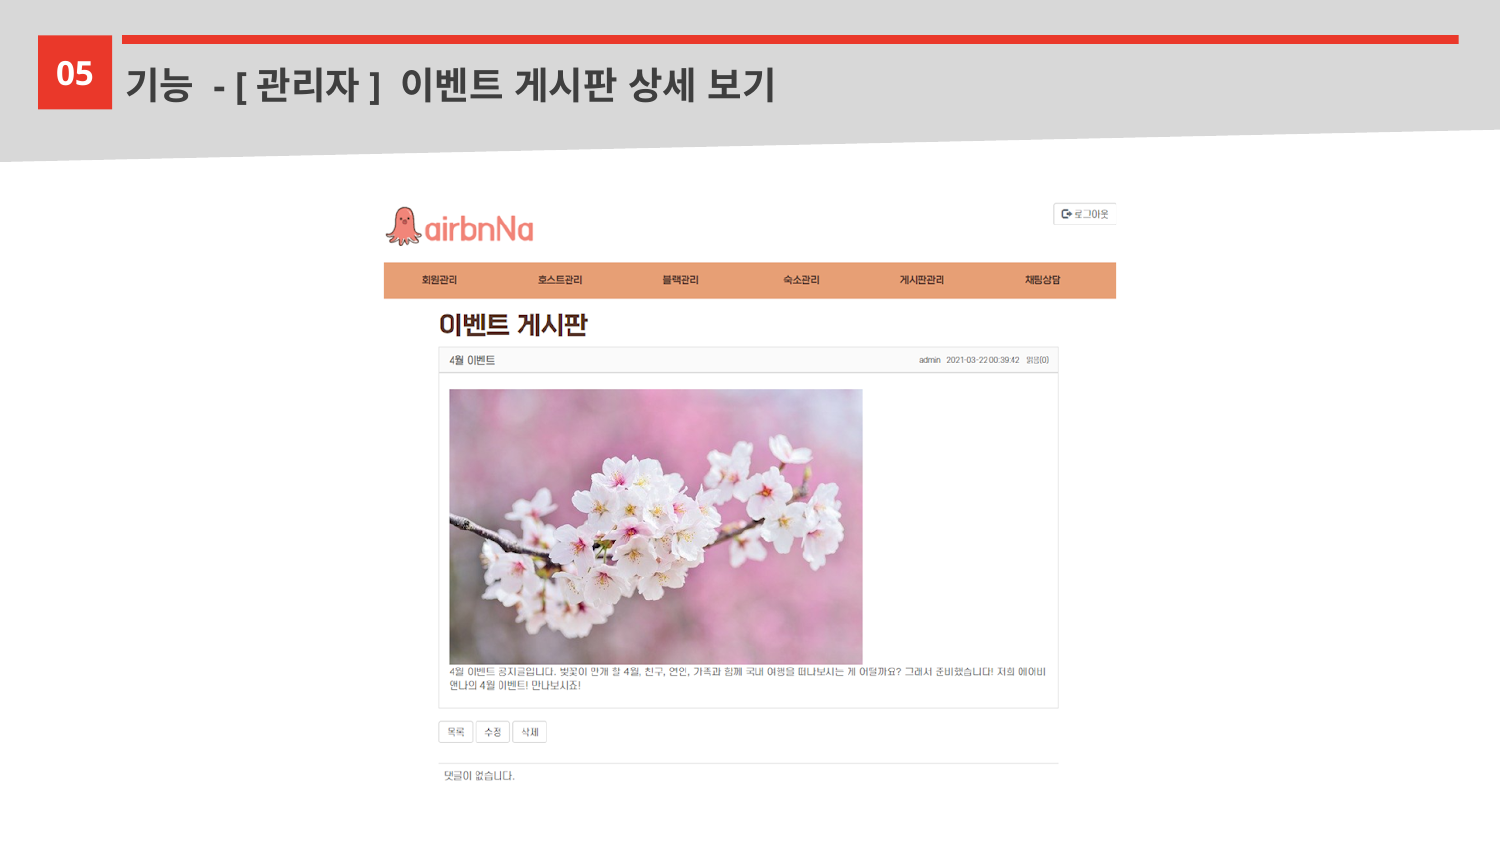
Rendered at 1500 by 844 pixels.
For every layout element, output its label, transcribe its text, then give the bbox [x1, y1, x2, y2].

text_box [122, 35, 1459, 44]
picture [383, 197, 1117, 786]
text_box [0, 0, 1500, 162]
text_box [38, 35, 113, 44]
text_box 기능 - [관리자] 이벤트 게시판 상세 보기 [109, 54, 1435, 115]
text_box [38, 100, 109, 110]
text_box 05 [21, 44, 129, 100]
